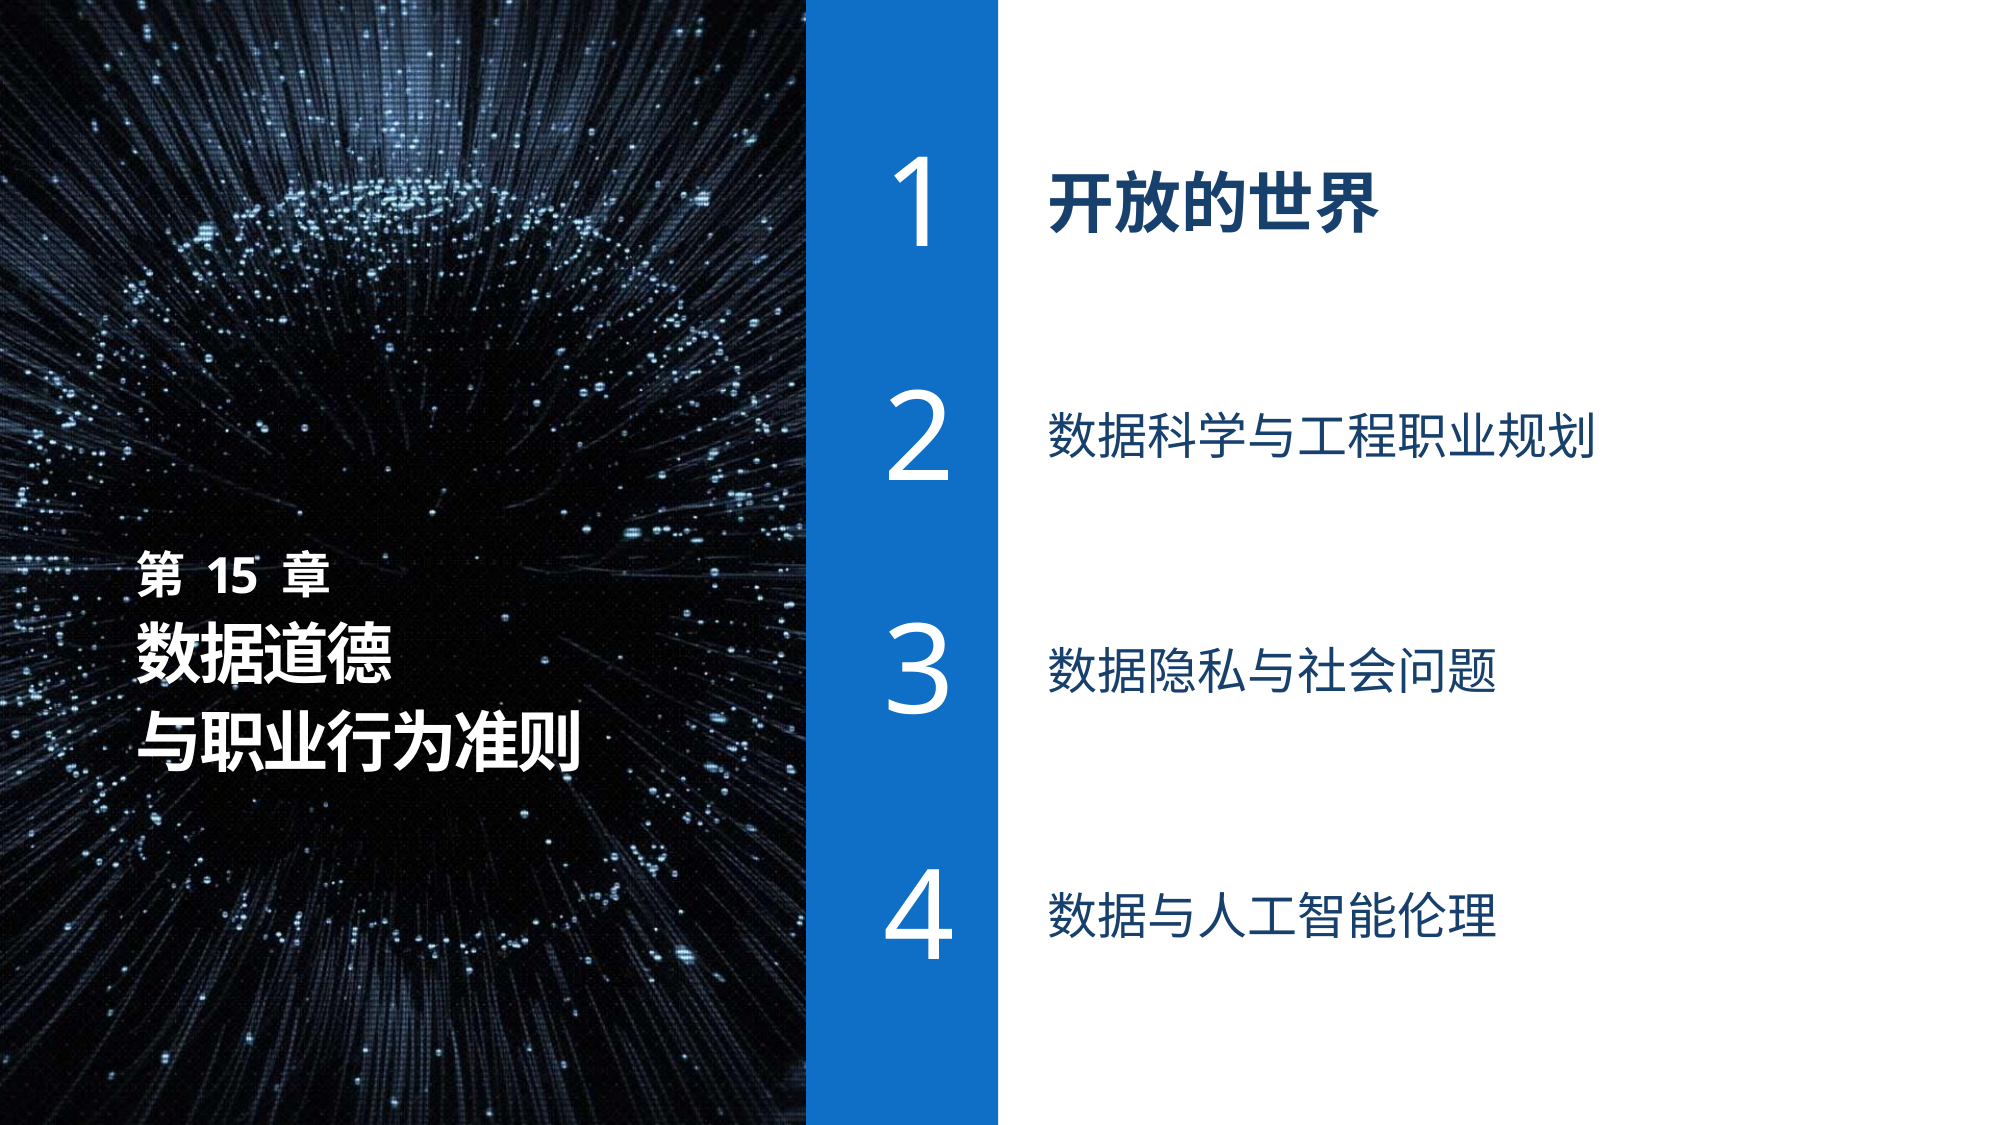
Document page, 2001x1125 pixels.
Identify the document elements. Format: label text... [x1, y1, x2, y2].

list 3 [833, 611, 956, 736]
list 数据科学与工程职业规划 [1032, 376, 1821, 501]
list 1 [833, 144, 956, 269]
list 开放的世界 [1032, 144, 1821, 269]
picture [0, 0, 806, 1125]
list 数据隐私与社会问题 [1032, 611, 1821, 736]
list 2 [833, 377, 956, 502]
list 数据与人工智能伦理 [1032, 856, 1821, 981]
list 4 [833, 856, 956, 981]
